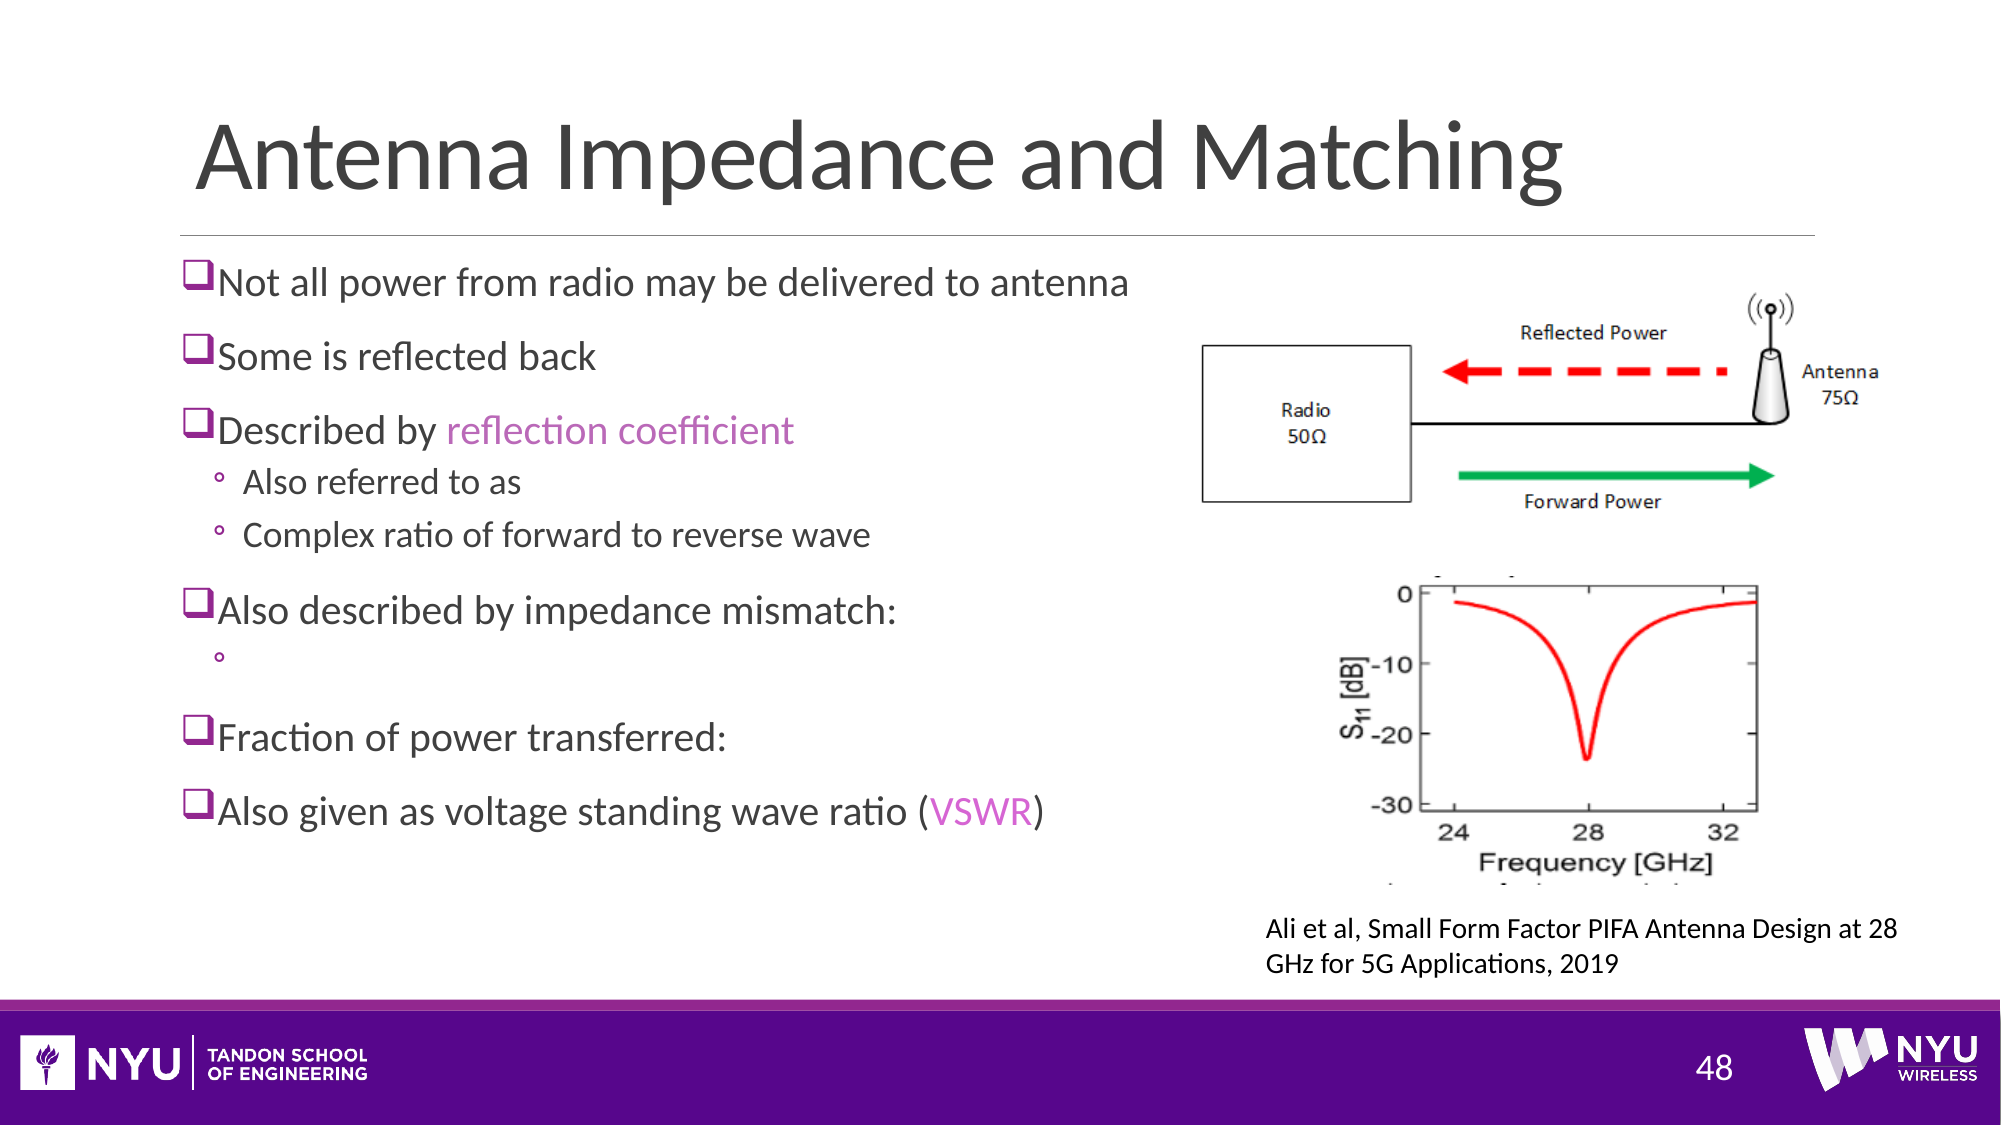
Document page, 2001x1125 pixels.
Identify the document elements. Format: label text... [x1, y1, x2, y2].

picture [1313, 575, 1821, 885]
picture [1180, 257, 1921, 537]
slide_number 48 [1533, 1035, 1749, 1096]
title Antenna Impedance and Matching [180, 47, 1830, 218]
text_box Ali et al, Small Form Factor PIFA Antenna Design at 28 GHz for 5G Applications, 2019 [1251, 902, 1921, 1022]
